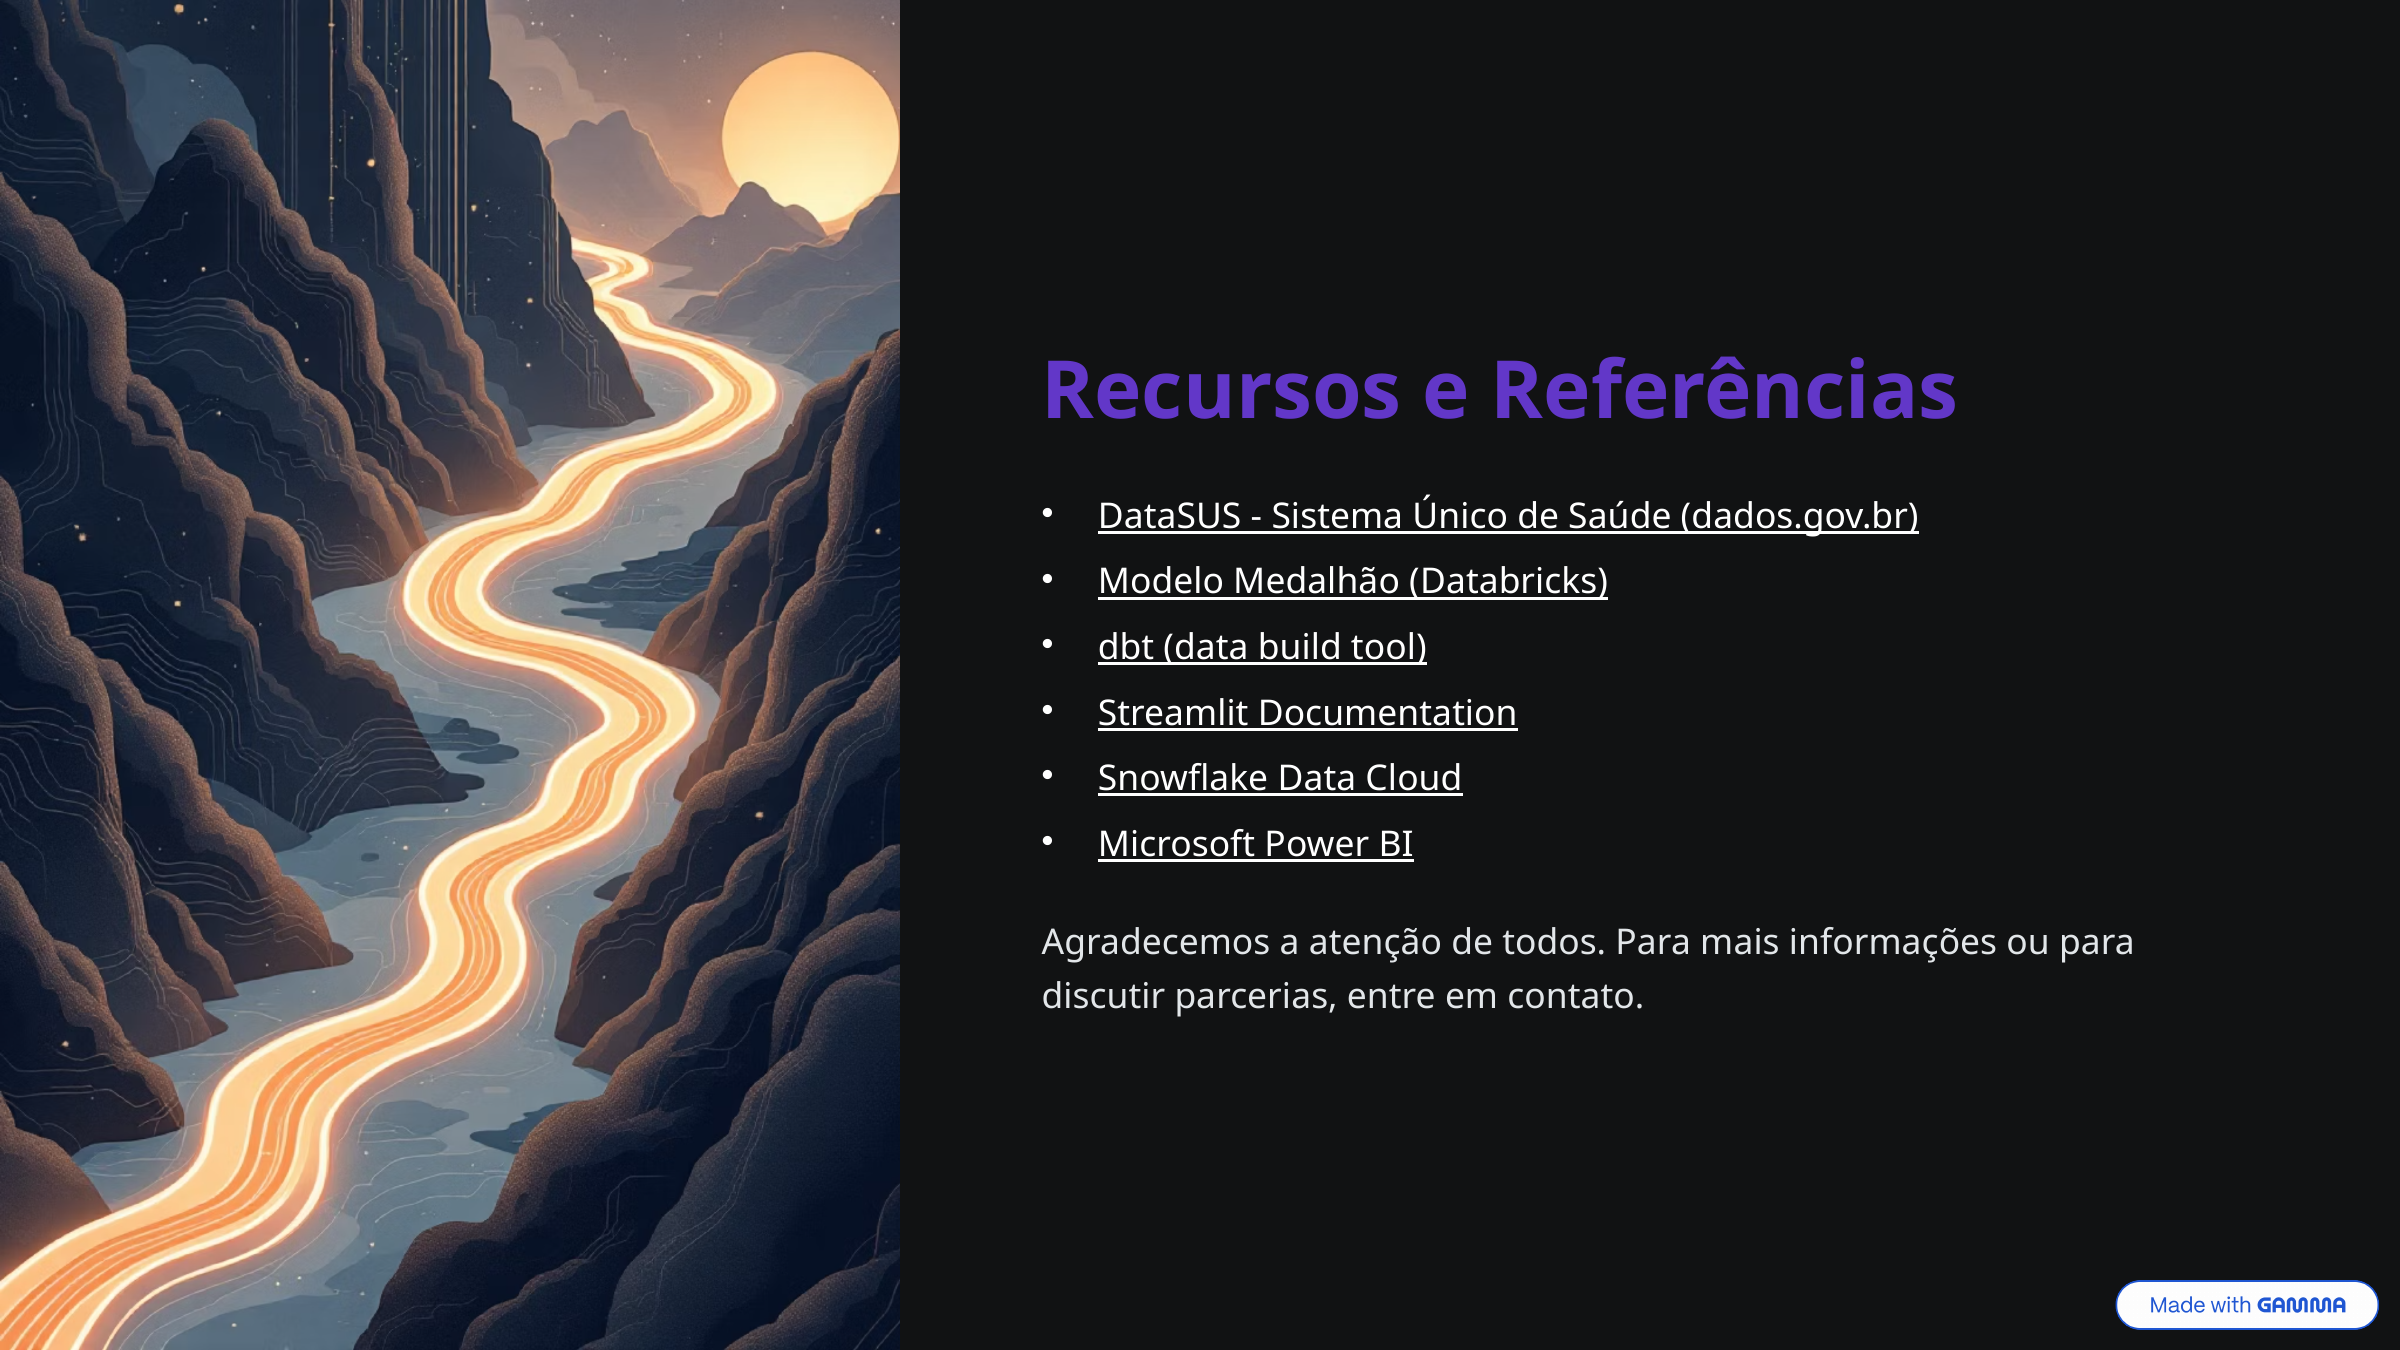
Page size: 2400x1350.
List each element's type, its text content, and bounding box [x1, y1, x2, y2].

text_box Agradecemos a atenção de todos. Para mais informações ou para discutir parcerias, entre em contato. [1041, 908, 2259, 1016]
text_box Modelo Medalhão (Databricks) [1041, 553, 2259, 607]
text_box Streamlit Documentation [1041, 684, 2259, 739]
text_box Microsoft Power BI [1041, 816, 2259, 870]
picture [2106, 1271, 2389, 1339]
picture [0, 0, 900, 1350]
text_box DataSUS - Sistema Único de Saúde (dados.gov.br) [1041, 488, 2259, 542]
text_box dbt (data build tool) [1041, 619, 2259, 673]
text_box Snowflake Data Cloud [1041, 750, 2259, 804]
text_box Recursos e Referências [1041, 334, 2020, 436]
